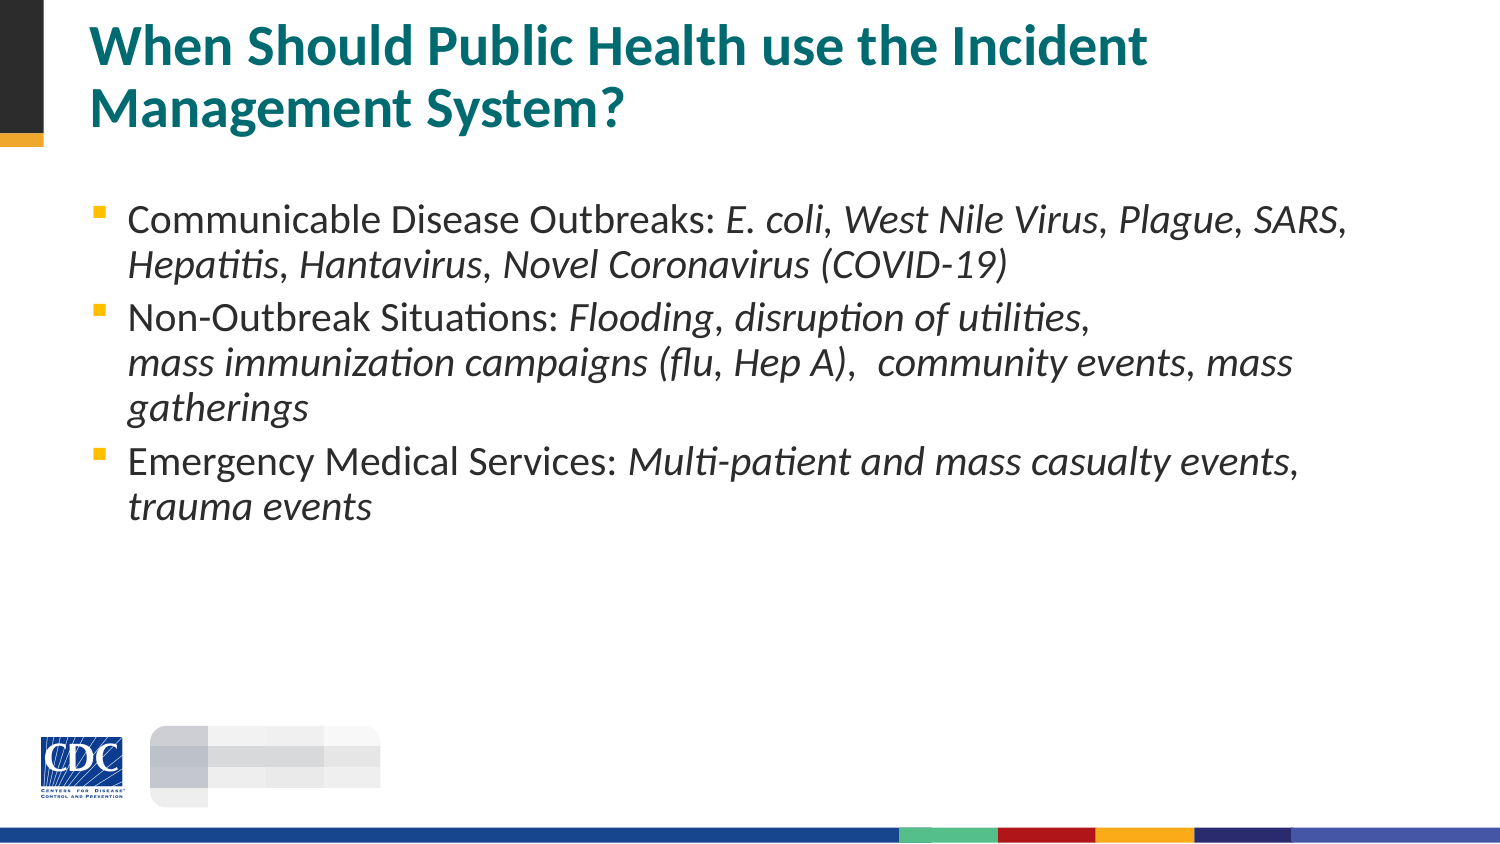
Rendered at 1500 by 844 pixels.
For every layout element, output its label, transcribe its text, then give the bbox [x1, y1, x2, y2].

list Communicable Disease Outbreaks: E. coli, West Nile Virus, Plague, SARS, Hepatitis, Hantavirus, Novel Coronavirus (COVID-19) Non-Outbreak Situations: Flooding, disruption of utilities, mass immunization campaigns (flu, Hep A), community events, mass gatherings Emergency Medical Services: Multi-patient and mass casualty events, trauma events [75, 190, 1414, 739]
picture [41, 737, 125, 798]
title When Should Public Health use the Incident Management System? [75, 33, 1425, 147]
